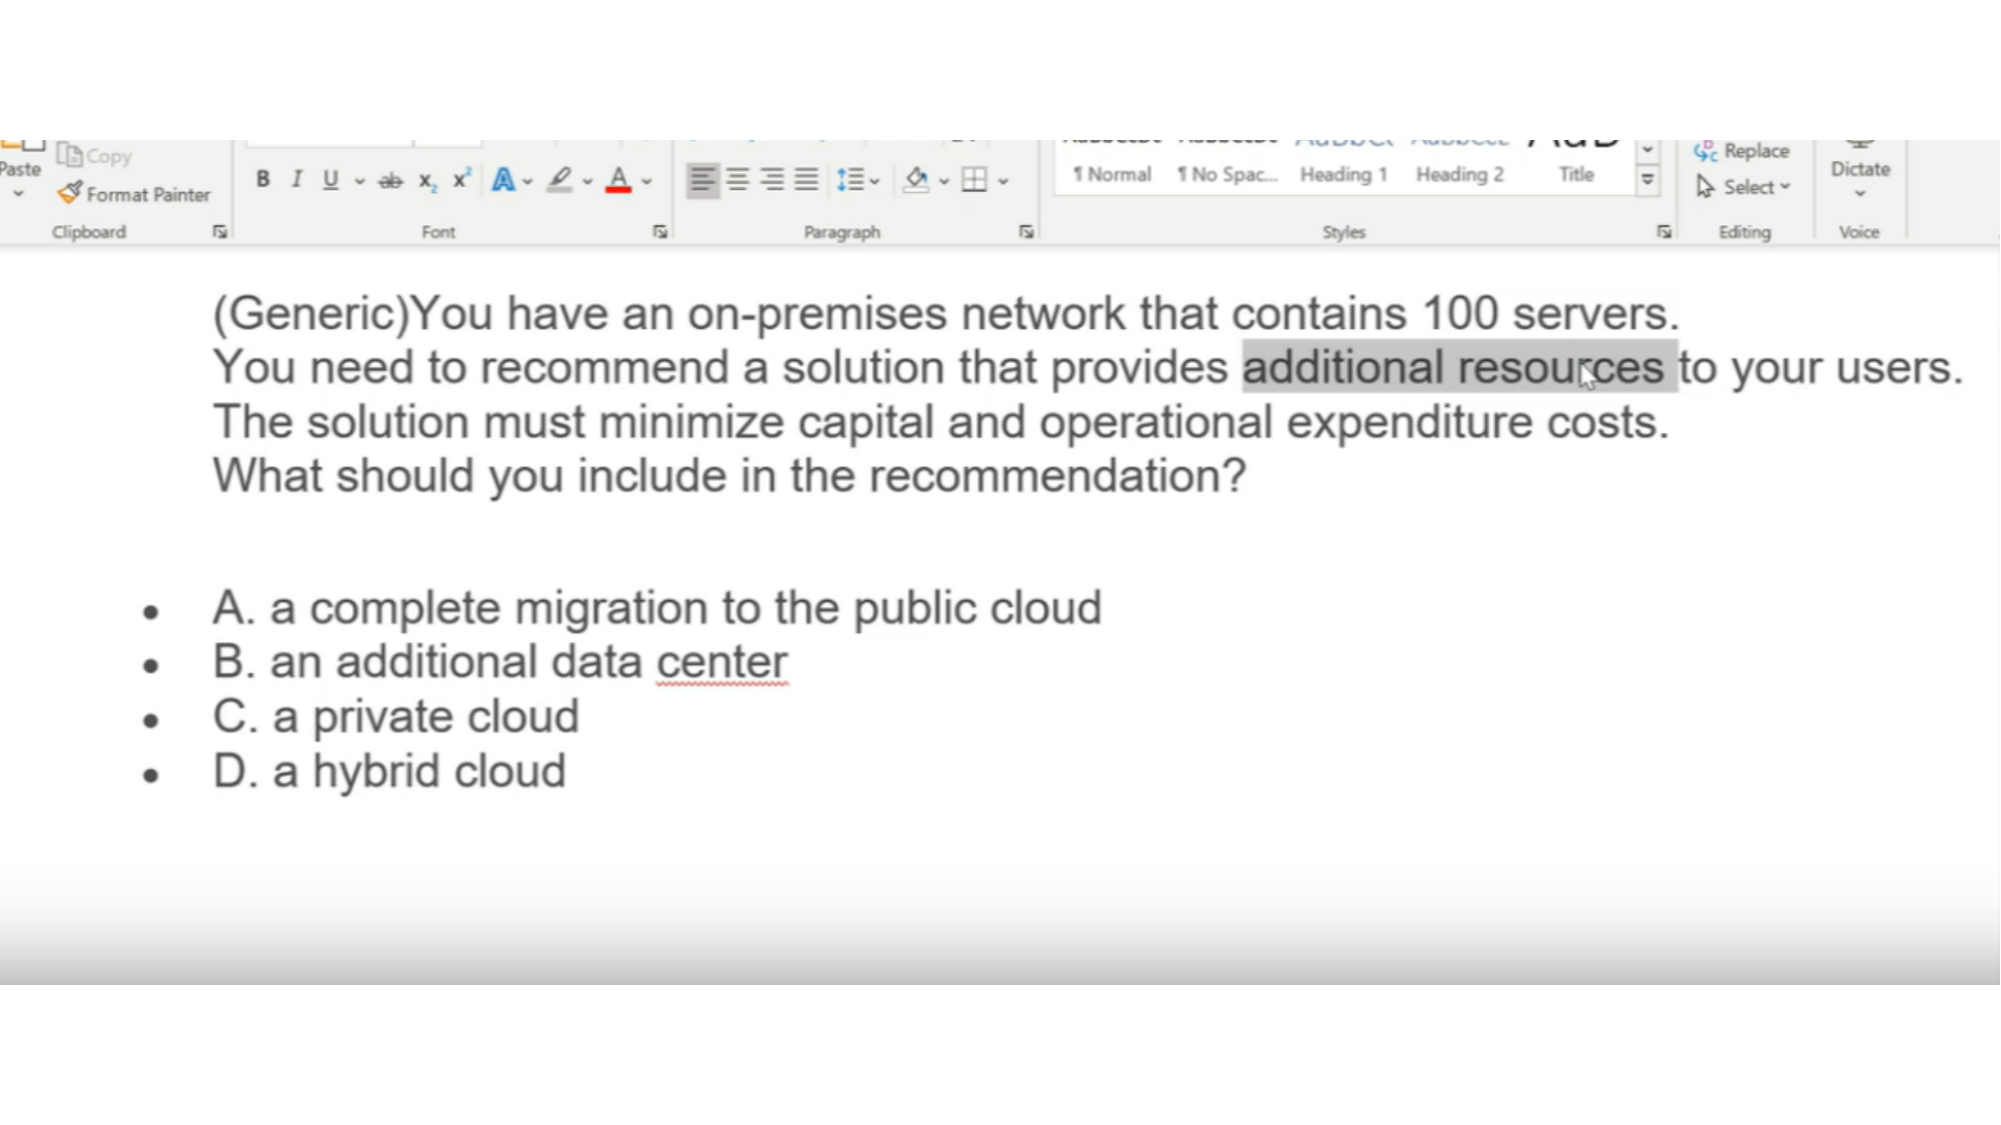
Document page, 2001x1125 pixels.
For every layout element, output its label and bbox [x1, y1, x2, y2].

picture [0, 140, 2000, 985]
